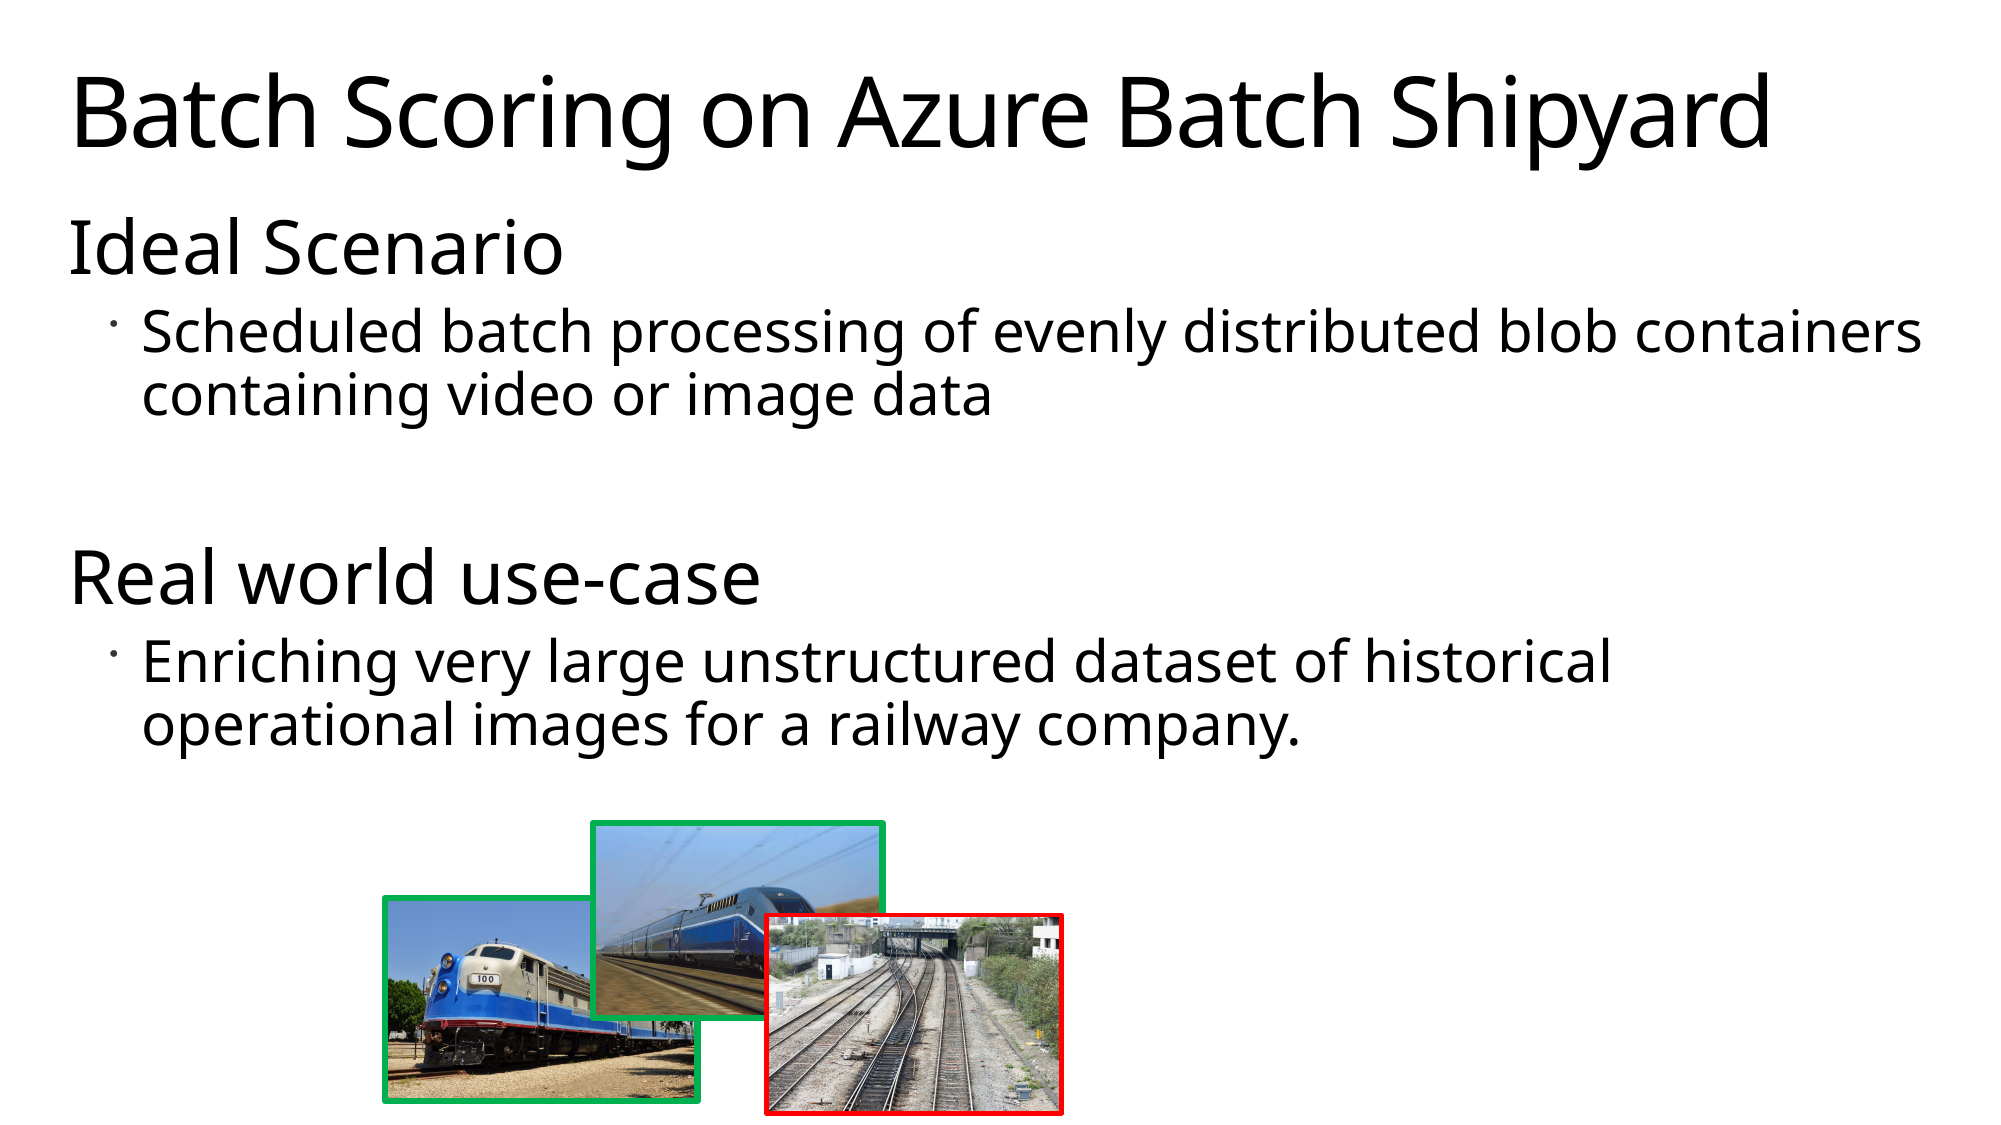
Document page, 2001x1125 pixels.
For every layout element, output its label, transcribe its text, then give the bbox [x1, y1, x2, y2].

list Ideal Scenario Scheduled batch processing of evenly distributed blob containers containing video or image data Real world use-case Enriching very large unstructured dataset of historical operational images for a railway company. [44, 194, 1957, 790]
picture [387, 825, 1060, 1112]
title Batch Scoring on Azure Batch Shipyard [44, 47, 1957, 194]
